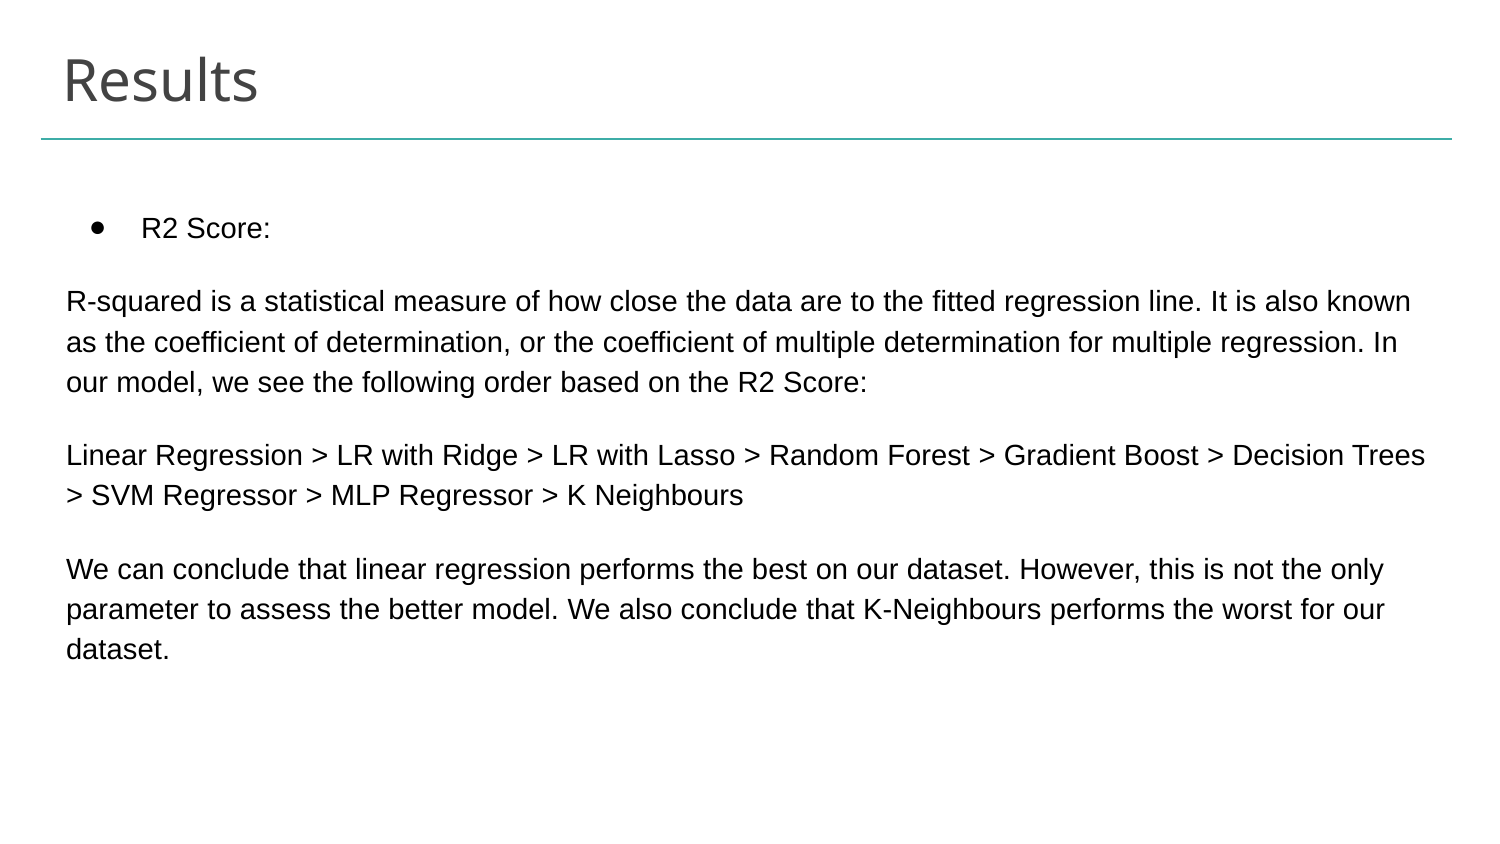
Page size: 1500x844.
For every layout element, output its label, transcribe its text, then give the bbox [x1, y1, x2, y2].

title Results [47, 27, 1446, 122]
list R2 Score: R-squared is a statistical measure of how close the data are to the fitted regression line. It is also known as the coefficient of determination, or the coefficient of multiple determination for multiple regression. In our model, we see the following order based on the R2 Score: Linear Regression > LR with Ridge > LR with Lasso > Random Forest > Gradient Boost > Decision Trees > SVM Regressor > MLP Regressor > K Neighbours We can conclude that linear regression performs the best on our dataset. However, this is not the only parameter to assess the better model. We also conclude that K-Neighbours performs the worst for our dataset. [51, 189, 1449, 750]
